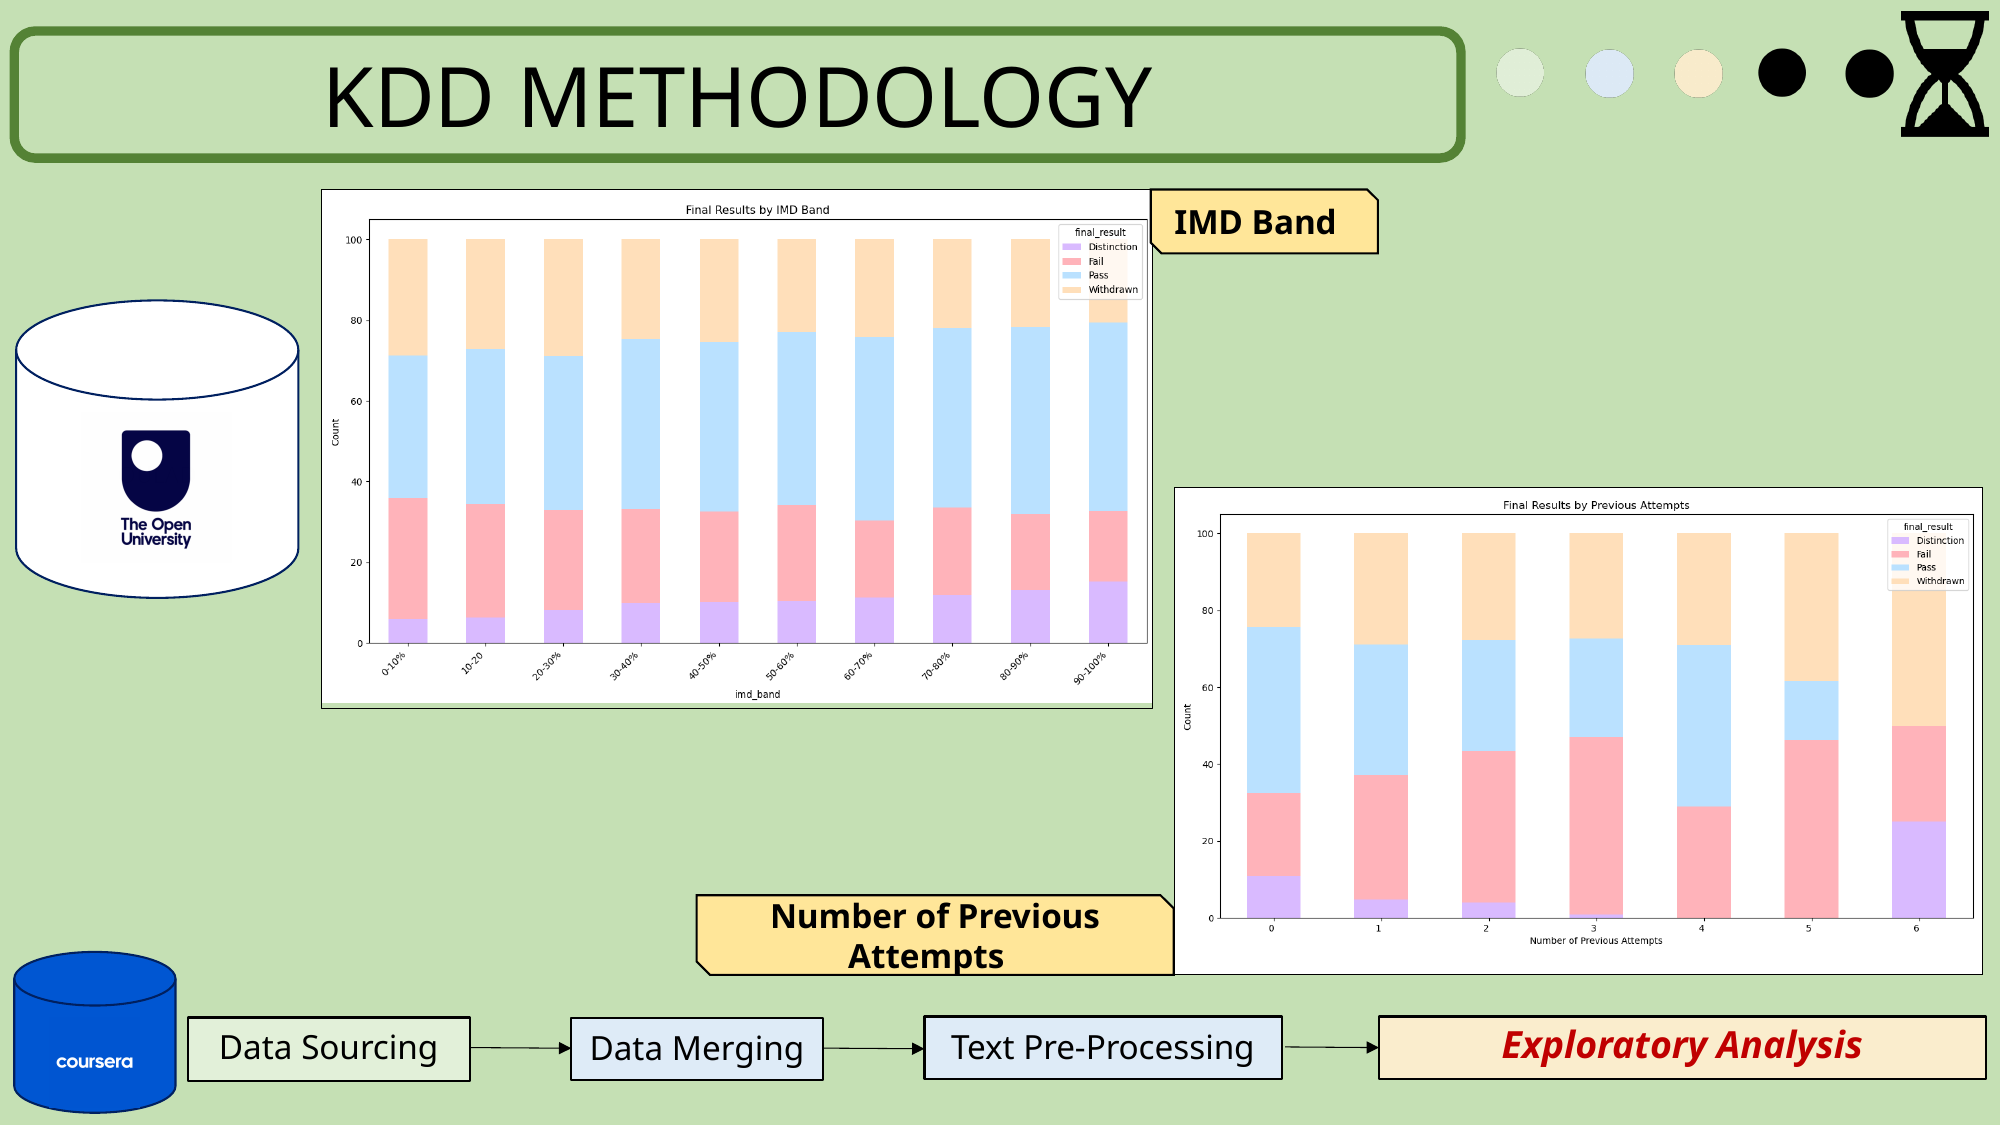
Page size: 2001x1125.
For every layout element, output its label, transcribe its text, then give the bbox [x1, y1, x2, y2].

picture [1668, 43, 1729, 104]
text_box Number of Previous Attempts [695, 894, 1175, 976]
text_box Exploratory Analysis [1379, 1016, 1986, 1079]
picture [49, 1017, 140, 1108]
picture [322, 190, 1152, 708]
text_box Data Merging [571, 1017, 823, 1080]
picture [1489, 42, 1550, 103]
picture [1579, 43, 1640, 104]
picture [81, 412, 232, 563]
text_box OULAD [15, 299, 300, 599]
text_box OULAD [13, 950, 177, 1114]
picture [1839, 0, 2000, 149]
text_box Data Sourcing [187, 1017, 470, 1082]
text_box KDD METHODOLOGY [14, 30, 1462, 159]
picture [1174, 487, 1983, 975]
picture [1751, 42, 1812, 103]
text_box IMD Band [1149, 188, 1379, 255]
text_box Text Pre-Processing [924, 1016, 1282, 1079]
